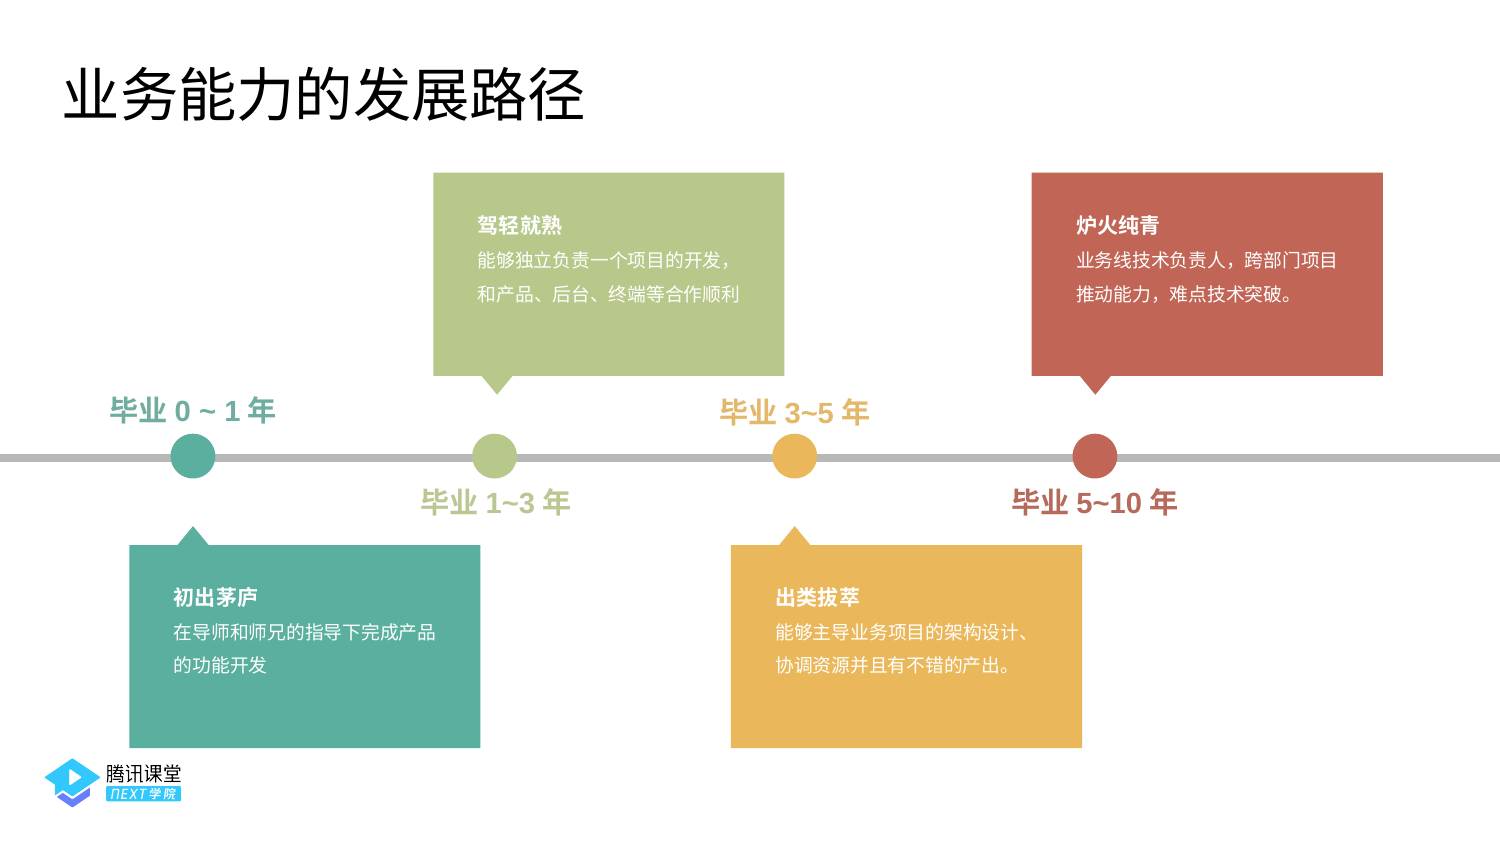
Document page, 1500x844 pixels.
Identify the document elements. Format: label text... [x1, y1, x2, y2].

text_box 业务能力的发展路径 [47, 50, 940, 135]
picture [41, 749, 186, 817]
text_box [0, 172, 1500, 749]
